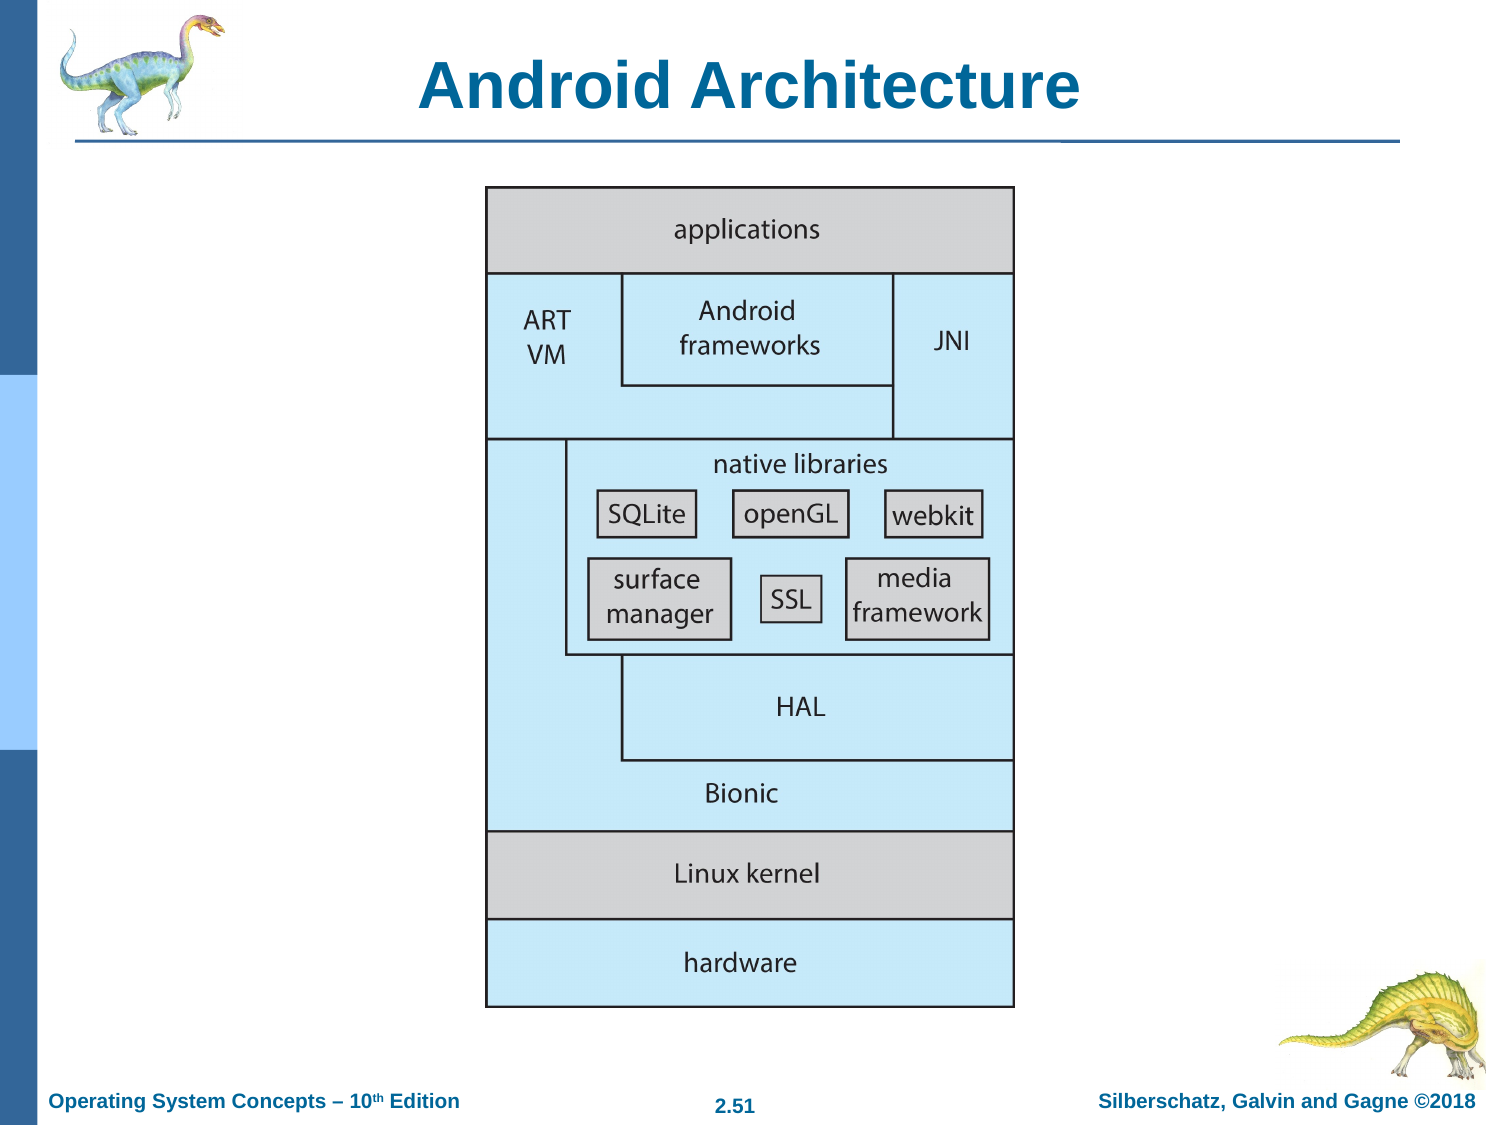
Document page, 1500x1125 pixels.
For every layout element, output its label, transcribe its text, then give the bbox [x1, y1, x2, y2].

picture [1275, 959, 1486, 1090]
picture [485, 185, 1015, 1008]
picture [46, 0, 243, 149]
title Android Architecture [75, 35, 1425, 130]
